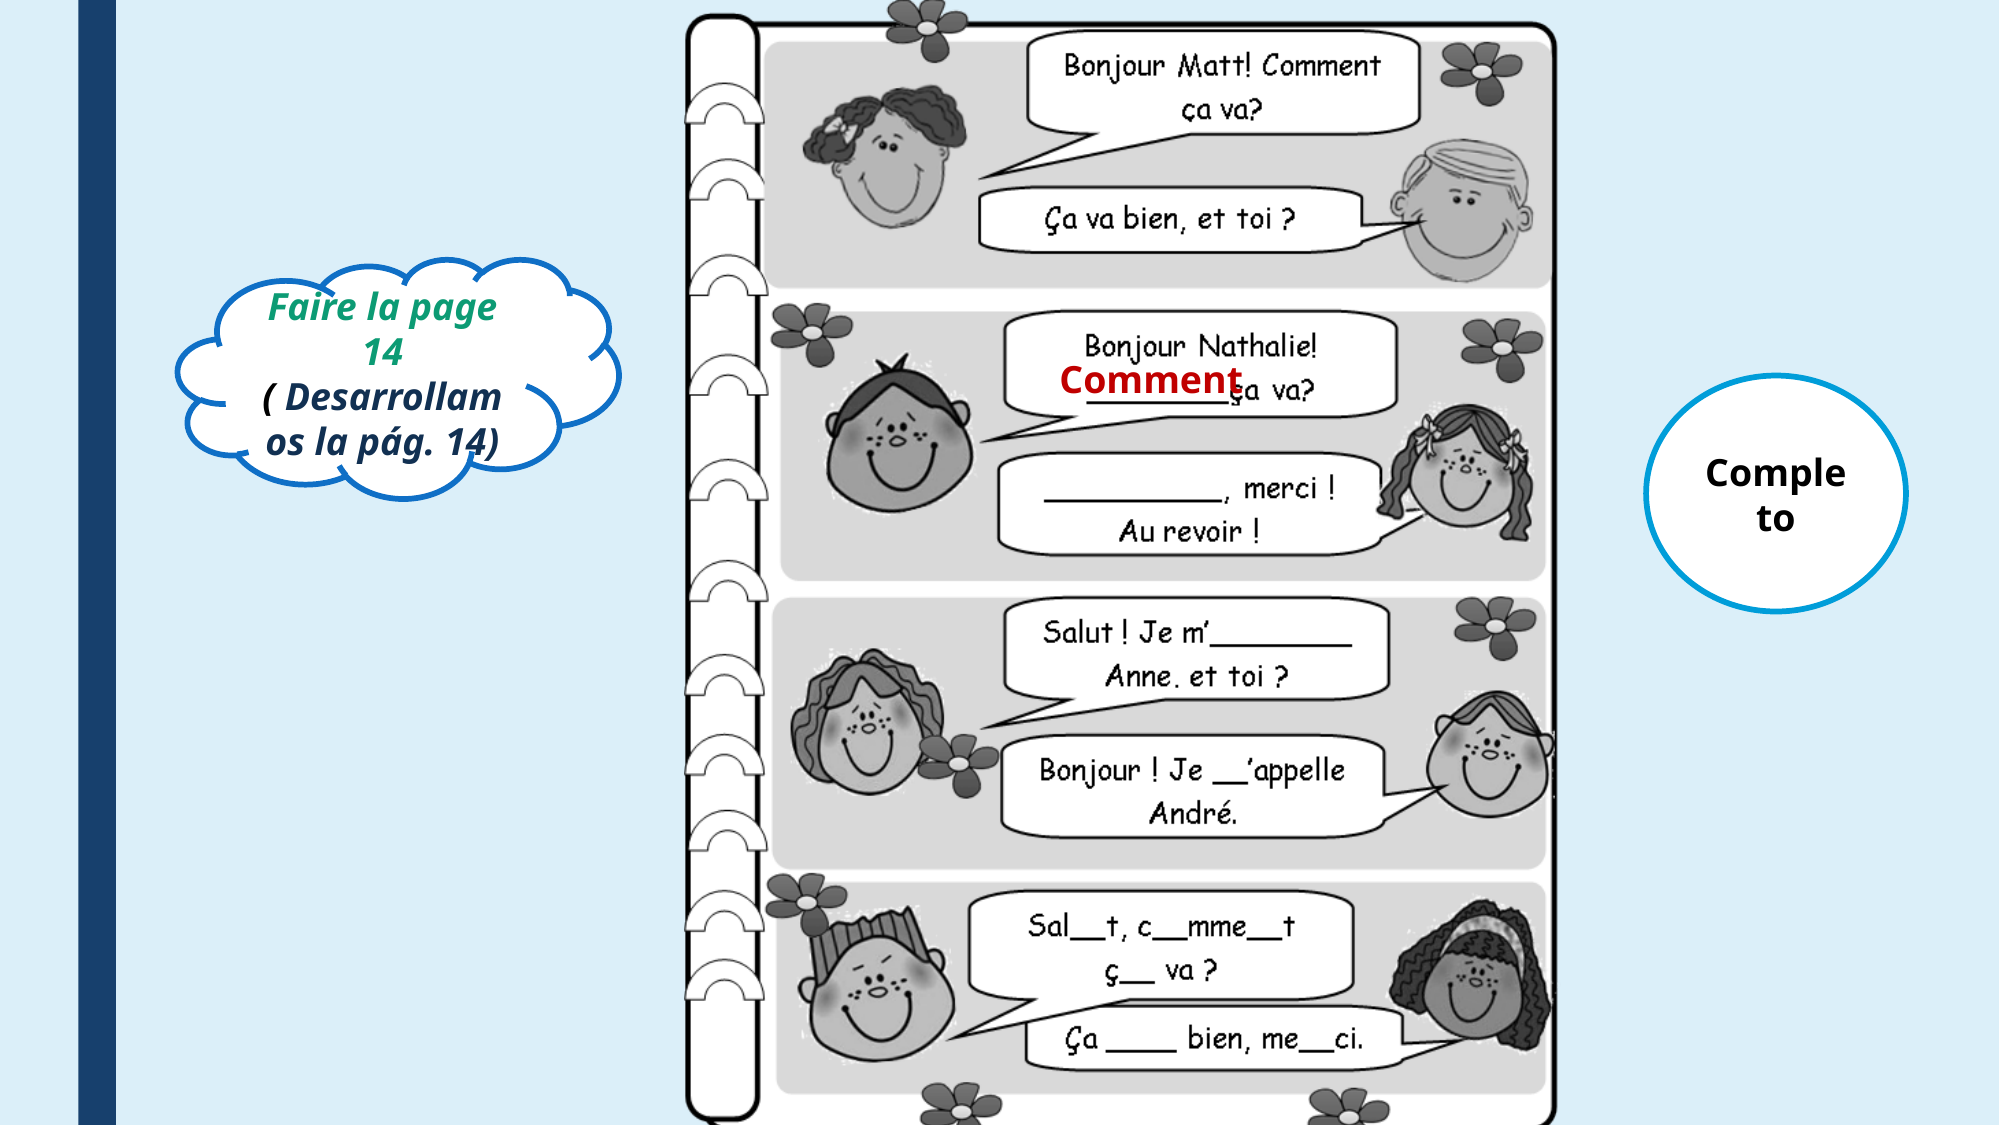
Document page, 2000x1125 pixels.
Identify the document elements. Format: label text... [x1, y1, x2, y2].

text_box Faire la page 14 ( Desarrollamos la pág. 14) [174, 256, 622, 502]
picture [684, 0, 1581, 1125]
text_box Completo [1643, 372, 1909, 615]
